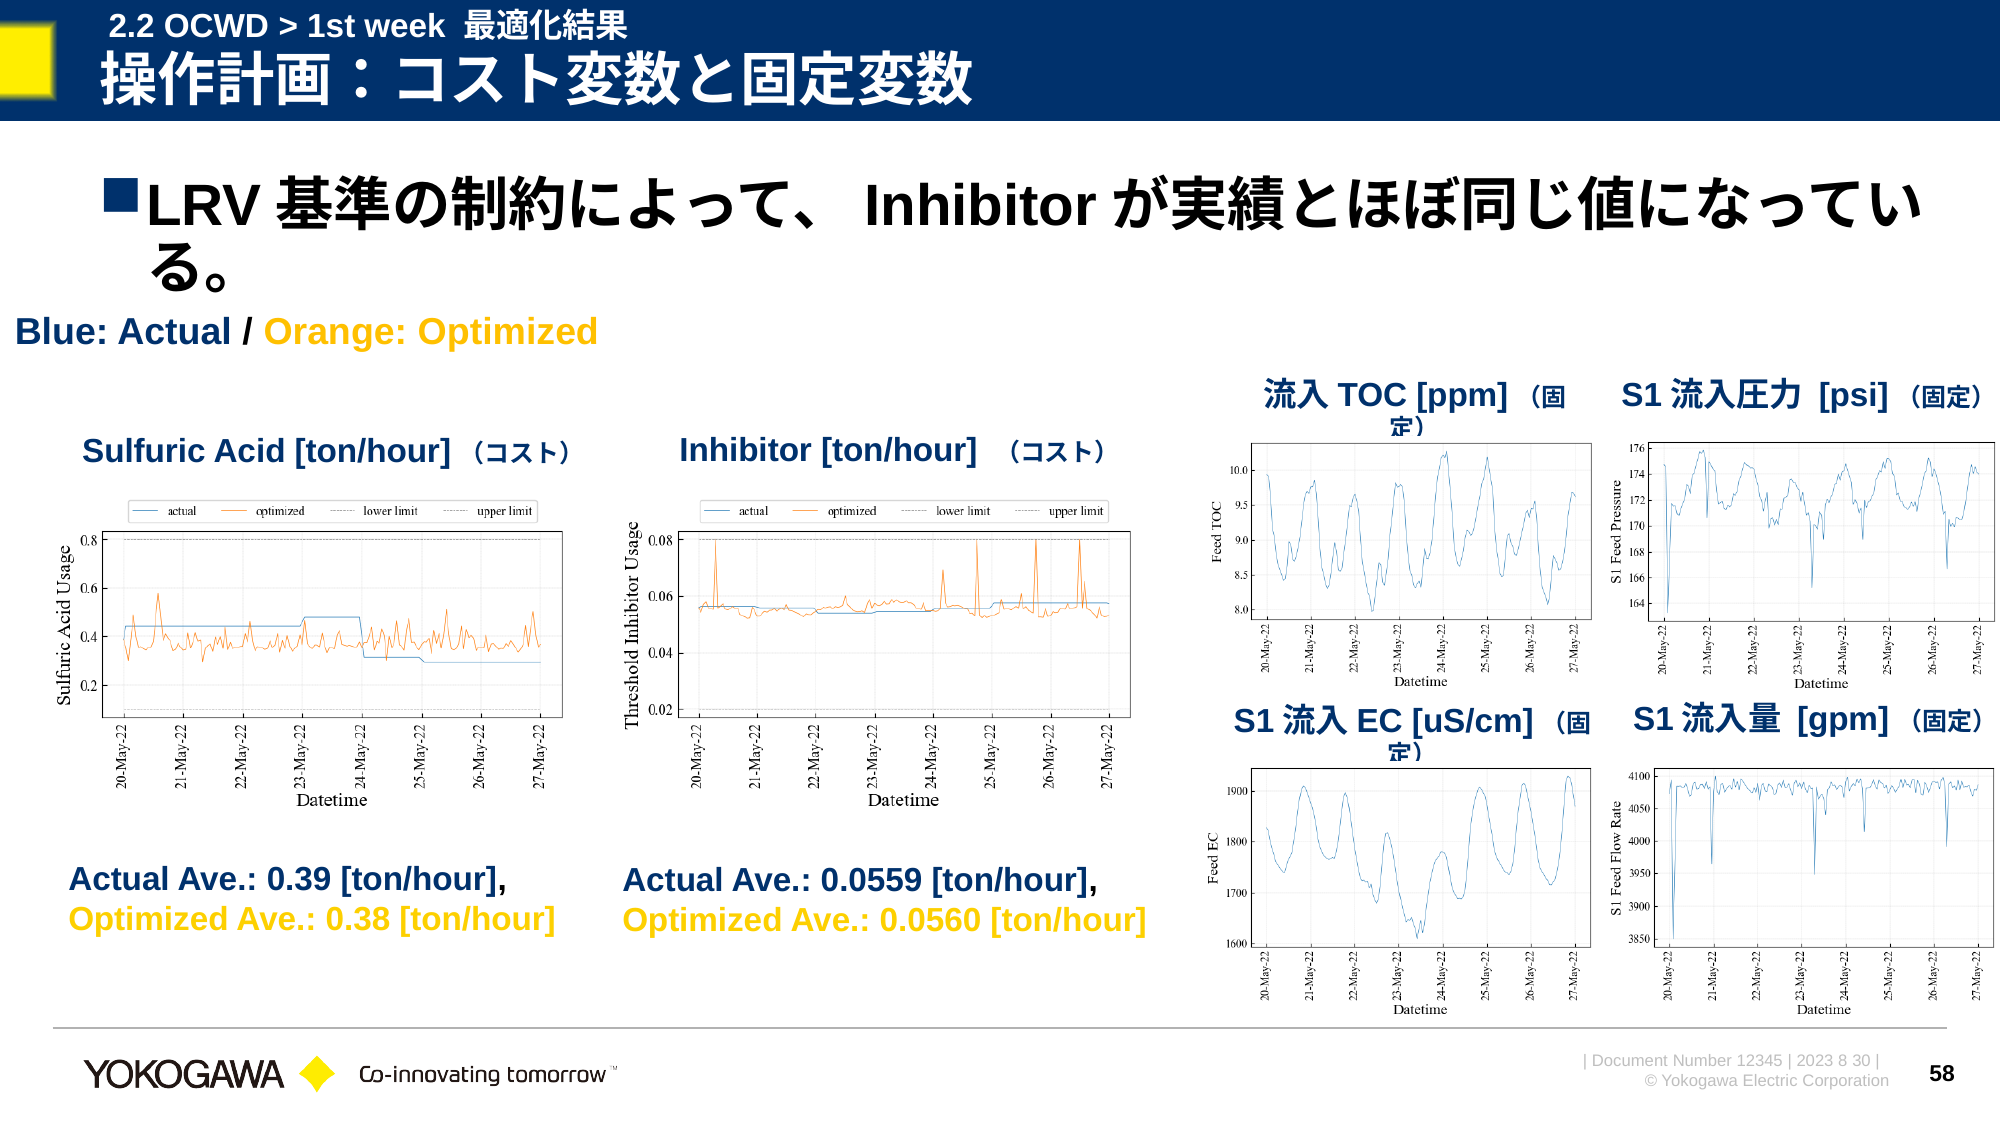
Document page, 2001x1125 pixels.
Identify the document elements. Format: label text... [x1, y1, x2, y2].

picture [1604, 435, 2000, 698]
picture [0, 6, 69, 115]
picture [1604, 761, 2000, 1024]
slide_number 58 [1904, 1042, 1970, 1103]
picture [1201, 761, 1597, 1024]
text_box LRV基準の制約によって、Inhibitorが実績とほぼ同じ値になっている。 [84, 167, 1970, 257]
text_box Inhibitor [ton/hour] （コスト） [659, 421, 1140, 476]
title 操作計画：コスト変数と固定変数 [84, 39, 1955, 125]
picture [48, 491, 570, 819]
picture [83, 1055, 617, 1093]
picture [1205, 436, 1597, 696]
text_box Actual Ave.: 0.39 [ton/hour], Optimized Ave.: 0.38 [ton/hour] [53, 849, 605, 945]
text_box S1流入EC [uS/cm]（固定） [1205, 691, 1621, 776]
text_box Actual Ave.: 0.0559 [ton/hour], Optimized Ave.: 0.0560 [ton/hour] [607, 850, 1177, 946]
text_box 流入TOC [ppm]（固定） [1224, 365, 1606, 451]
picture [616, 491, 1138, 819]
text_box S1流入圧力 [psi]（固定） [1606, 365, 2000, 421]
text_box 2.2 OCWD > 1st week 最適化結果 [93, 0, 698, 52]
text_box Sulfuric Acid [ton/hour]（コスト） [57, 421, 609, 476]
text_box Blue: Actual / Orange: Optimized [0, 299, 632, 360]
text_box S1流入量 [gpm]（固定） [1621, 698, 2000, 745]
